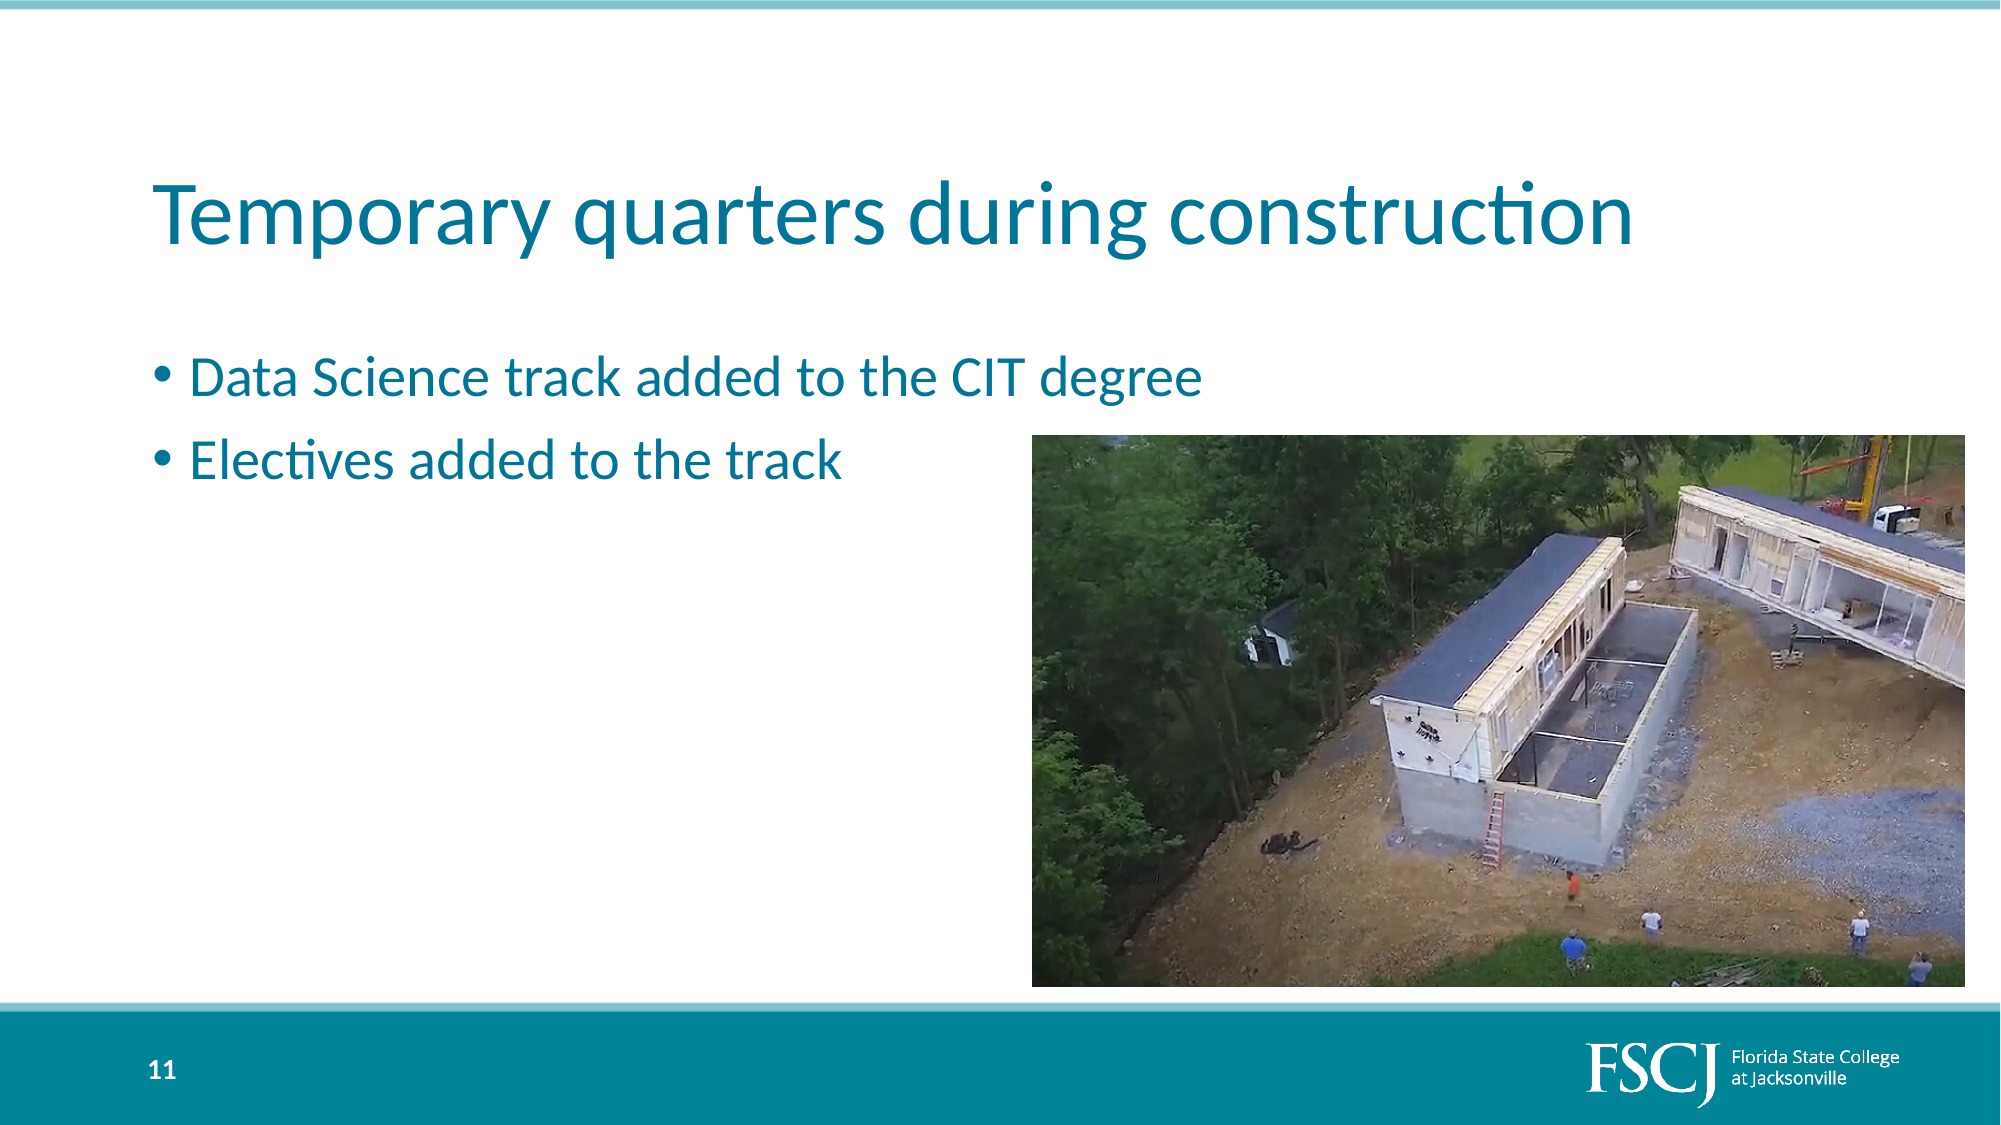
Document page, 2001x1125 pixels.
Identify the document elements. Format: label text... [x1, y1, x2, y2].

picture [0, 0, 2001, 1125]
list Data Science track added to the CIT degree Electives added to the track [137, 338, 1863, 960]
title Temporary quarters during construction [137, 106, 1863, 324]
